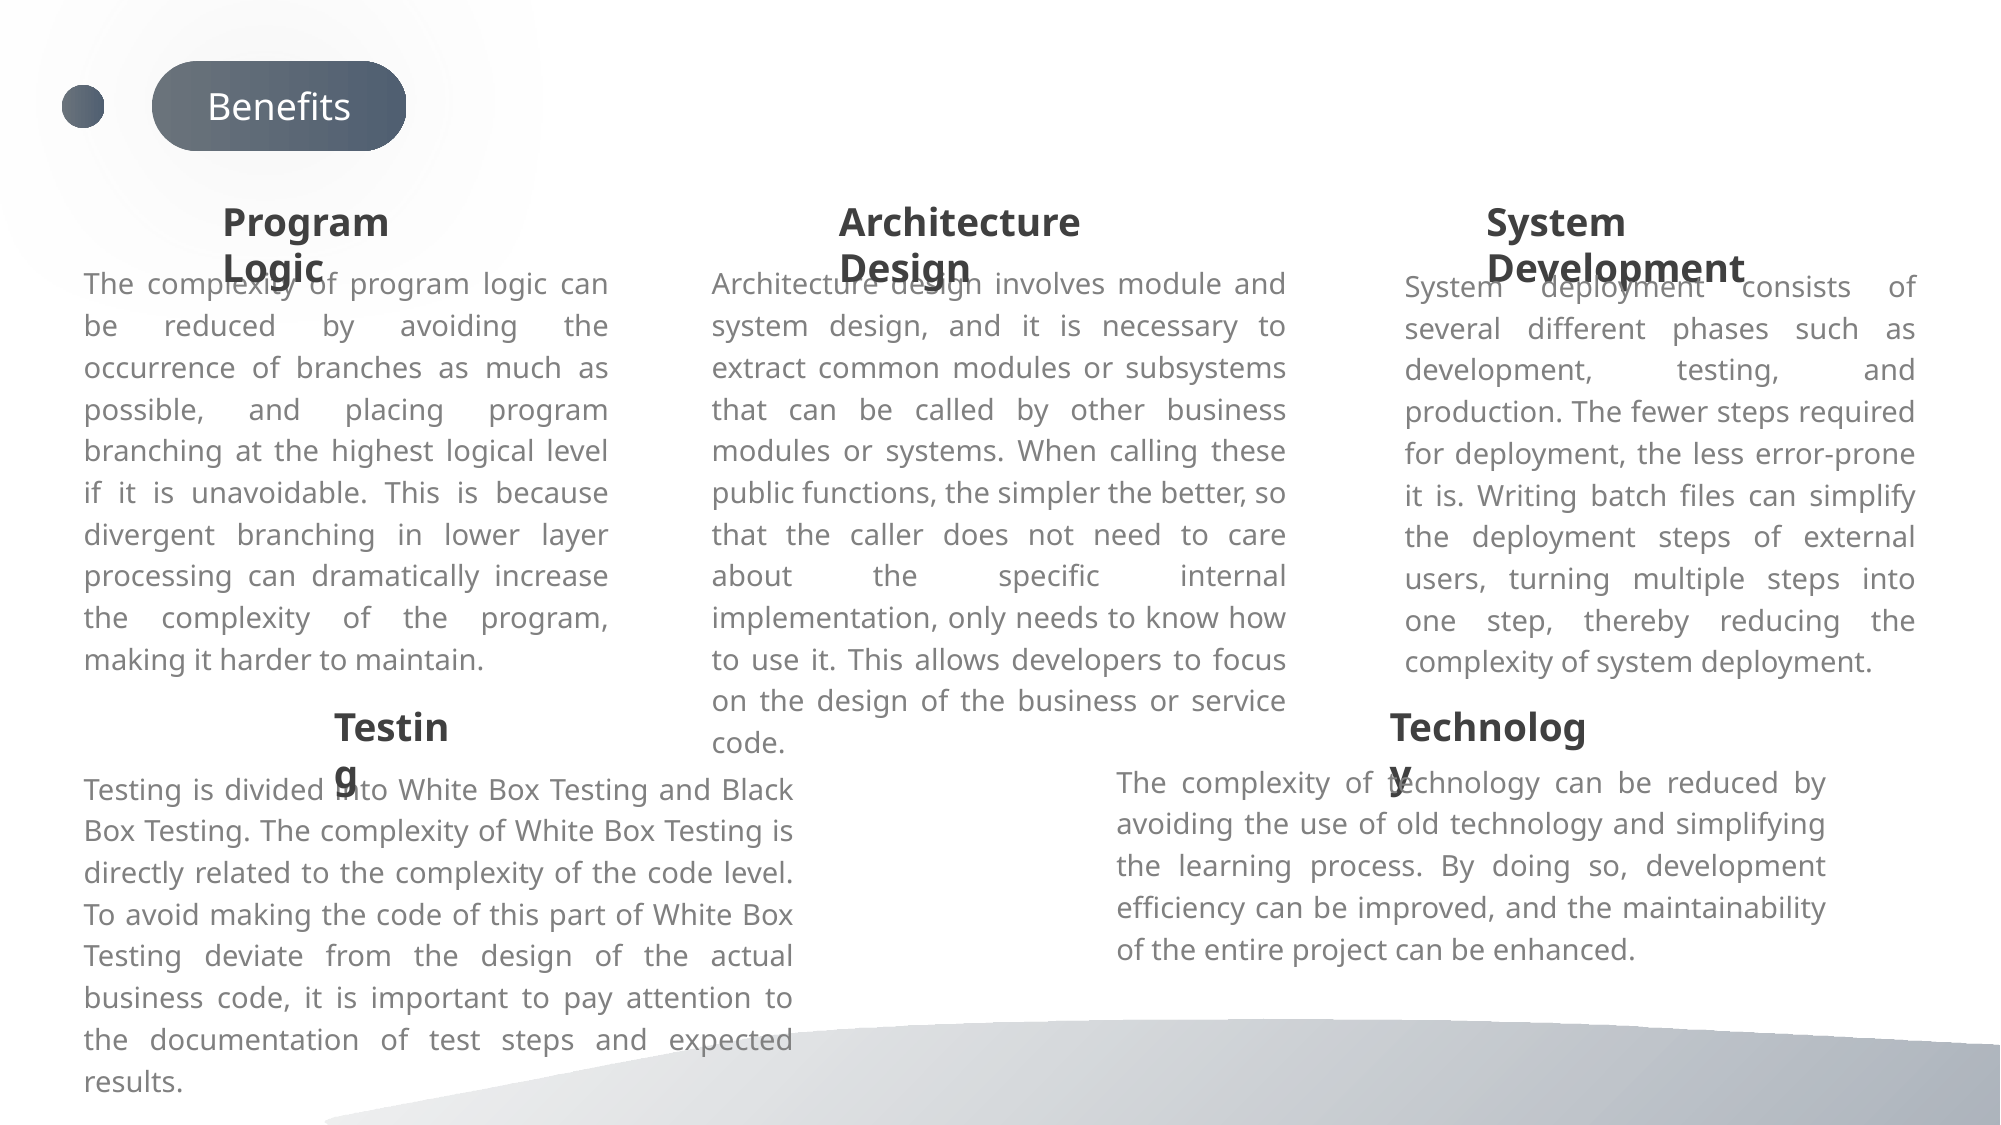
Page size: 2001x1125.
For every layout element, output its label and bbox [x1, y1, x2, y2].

text_box [61, 61, 2000, 1125]
